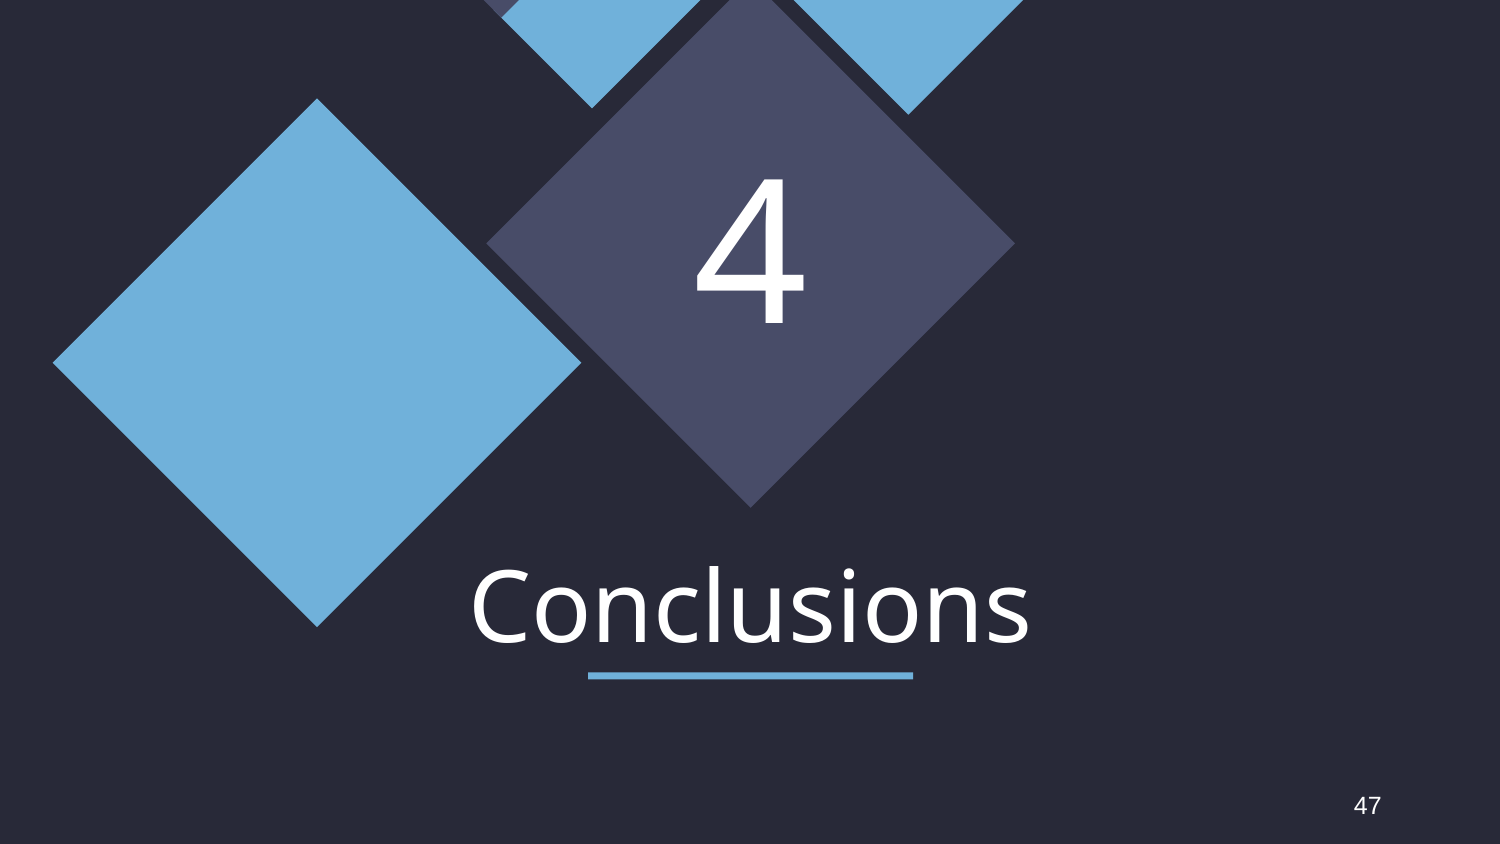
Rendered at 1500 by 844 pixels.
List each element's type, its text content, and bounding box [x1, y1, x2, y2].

title 4 [573, 157, 928, 330]
slide_number 47 [1059, 782, 1397, 828]
text_box [588, 672, 914, 680]
title Conclusions [365, 541, 1137, 664]
